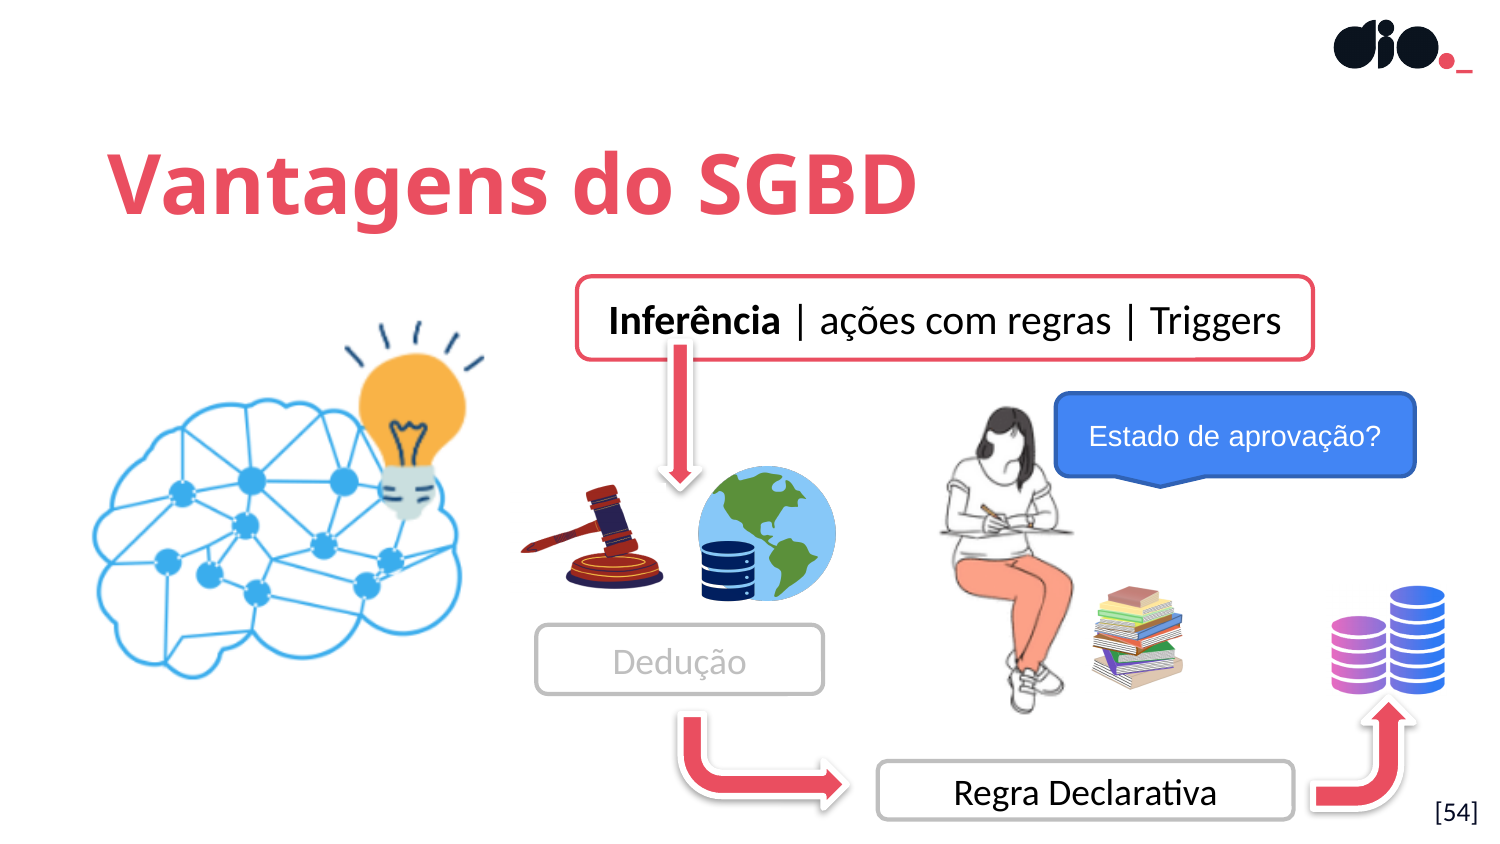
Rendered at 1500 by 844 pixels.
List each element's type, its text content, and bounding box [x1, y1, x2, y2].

text_box Regra Declarativa [875, 758, 1296, 822]
text_box Inferência | ações com regras | Triggers [574, 274, 1316, 362]
slide_number [54] [1403, 779, 1494, 844]
text_box [677, 710, 850, 811]
picture [1333, 19, 1473, 74]
text_box Dedução [534, 622, 826, 697]
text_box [510, 466, 889, 609]
text_box [667, 338, 694, 465]
picture [1326, 584, 1447, 696]
text_box Estado de aprovação? [1054, 391, 1417, 489]
picture [926, 403, 1188, 720]
picture [86, 307, 497, 686]
text_box [1309, 705, 1417, 812]
text_box Vantagens do SGBD [92, 104, 1408, 243]
